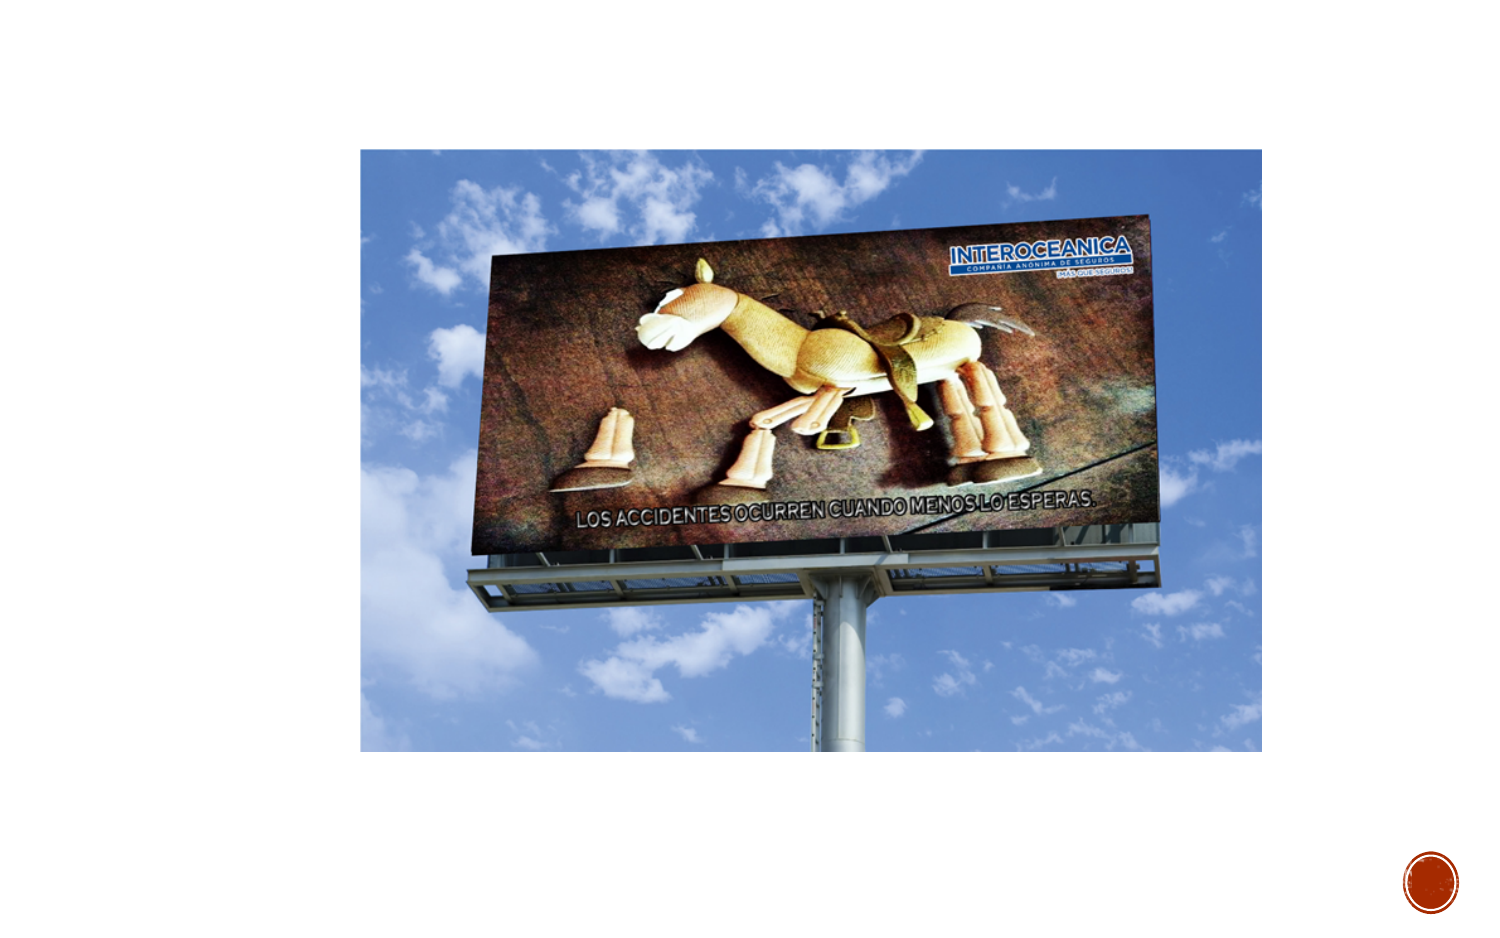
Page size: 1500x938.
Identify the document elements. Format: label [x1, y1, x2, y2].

picture [360, 149, 1262, 752]
